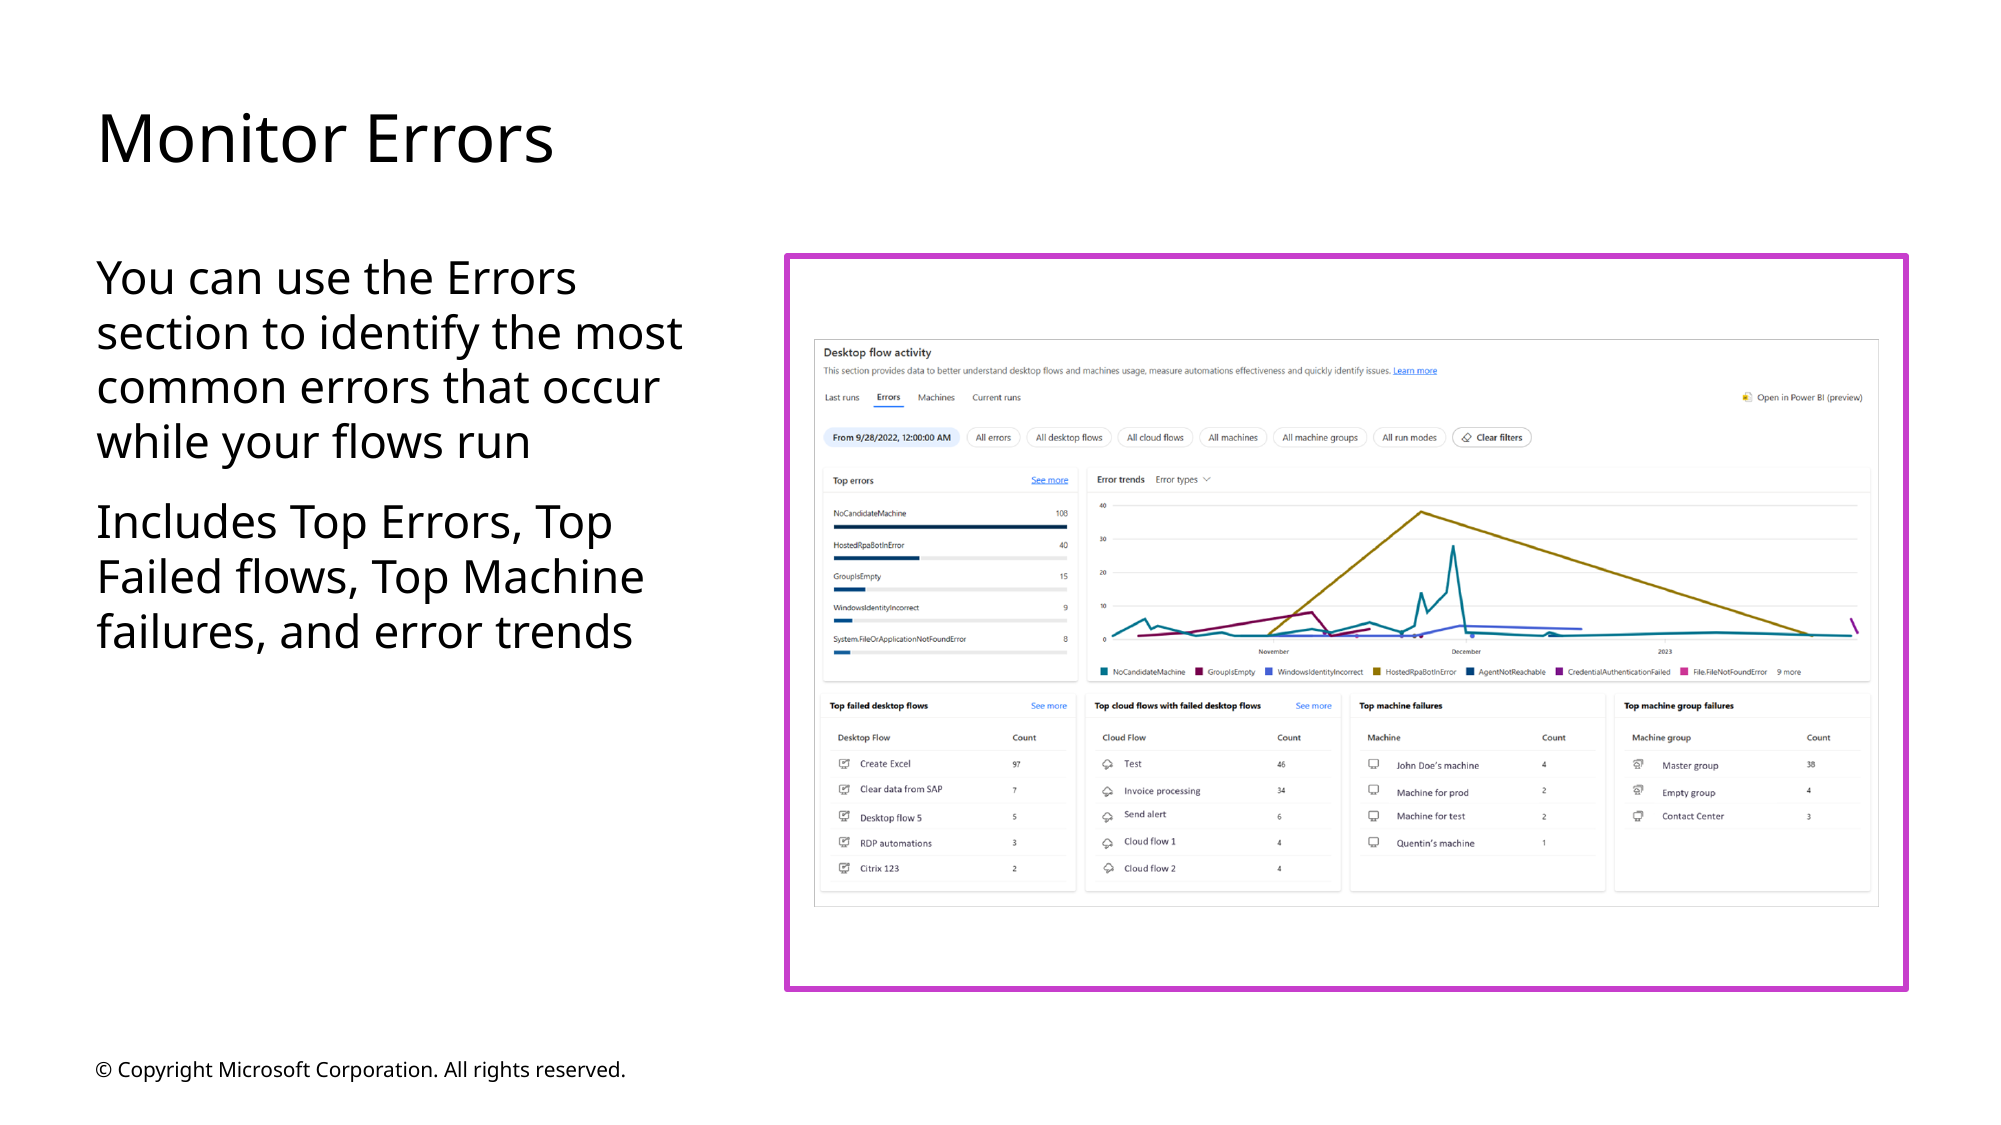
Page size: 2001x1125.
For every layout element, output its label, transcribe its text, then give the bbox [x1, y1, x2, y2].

title Monitor Errors [96, 96, 1909, 177]
picture [790, 259, 1904, 987]
text_box You can use the Errors section to identify the most common errors that occur while your flows run Includes Top Errors, Top Failed flows, Top Machine failures, and error trends [96, 248, 705, 659]
